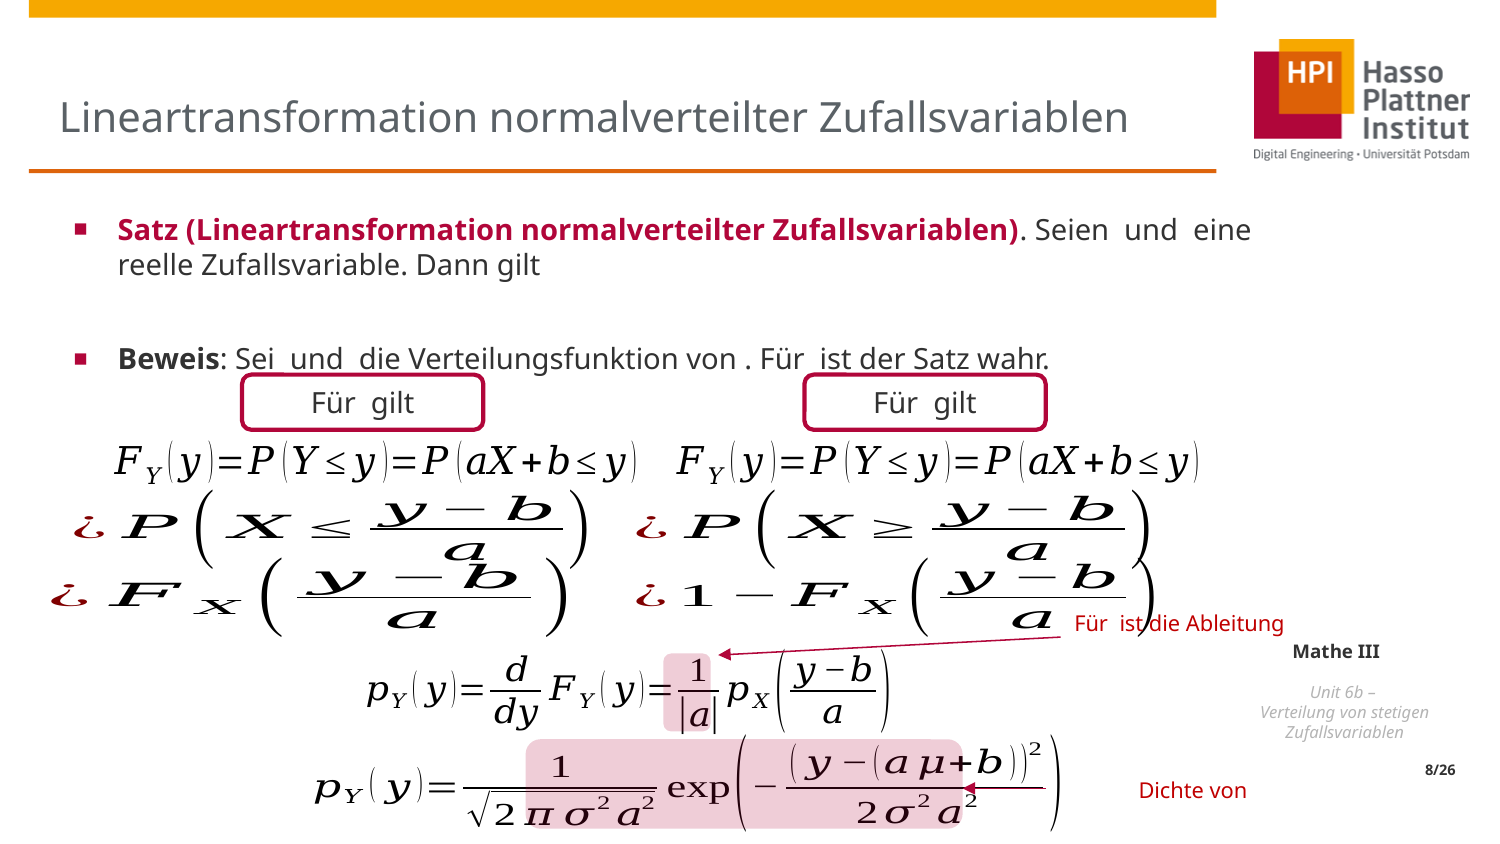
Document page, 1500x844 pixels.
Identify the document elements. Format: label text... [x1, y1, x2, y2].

title Lineartransformation normalverteilter Zufallsvariablen [58, 17, 1187, 170]
picture [1254, 39, 1470, 161]
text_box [717, 636, 1061, 656]
text_box [661, 651, 713, 734]
text_box [523, 737, 965, 831]
